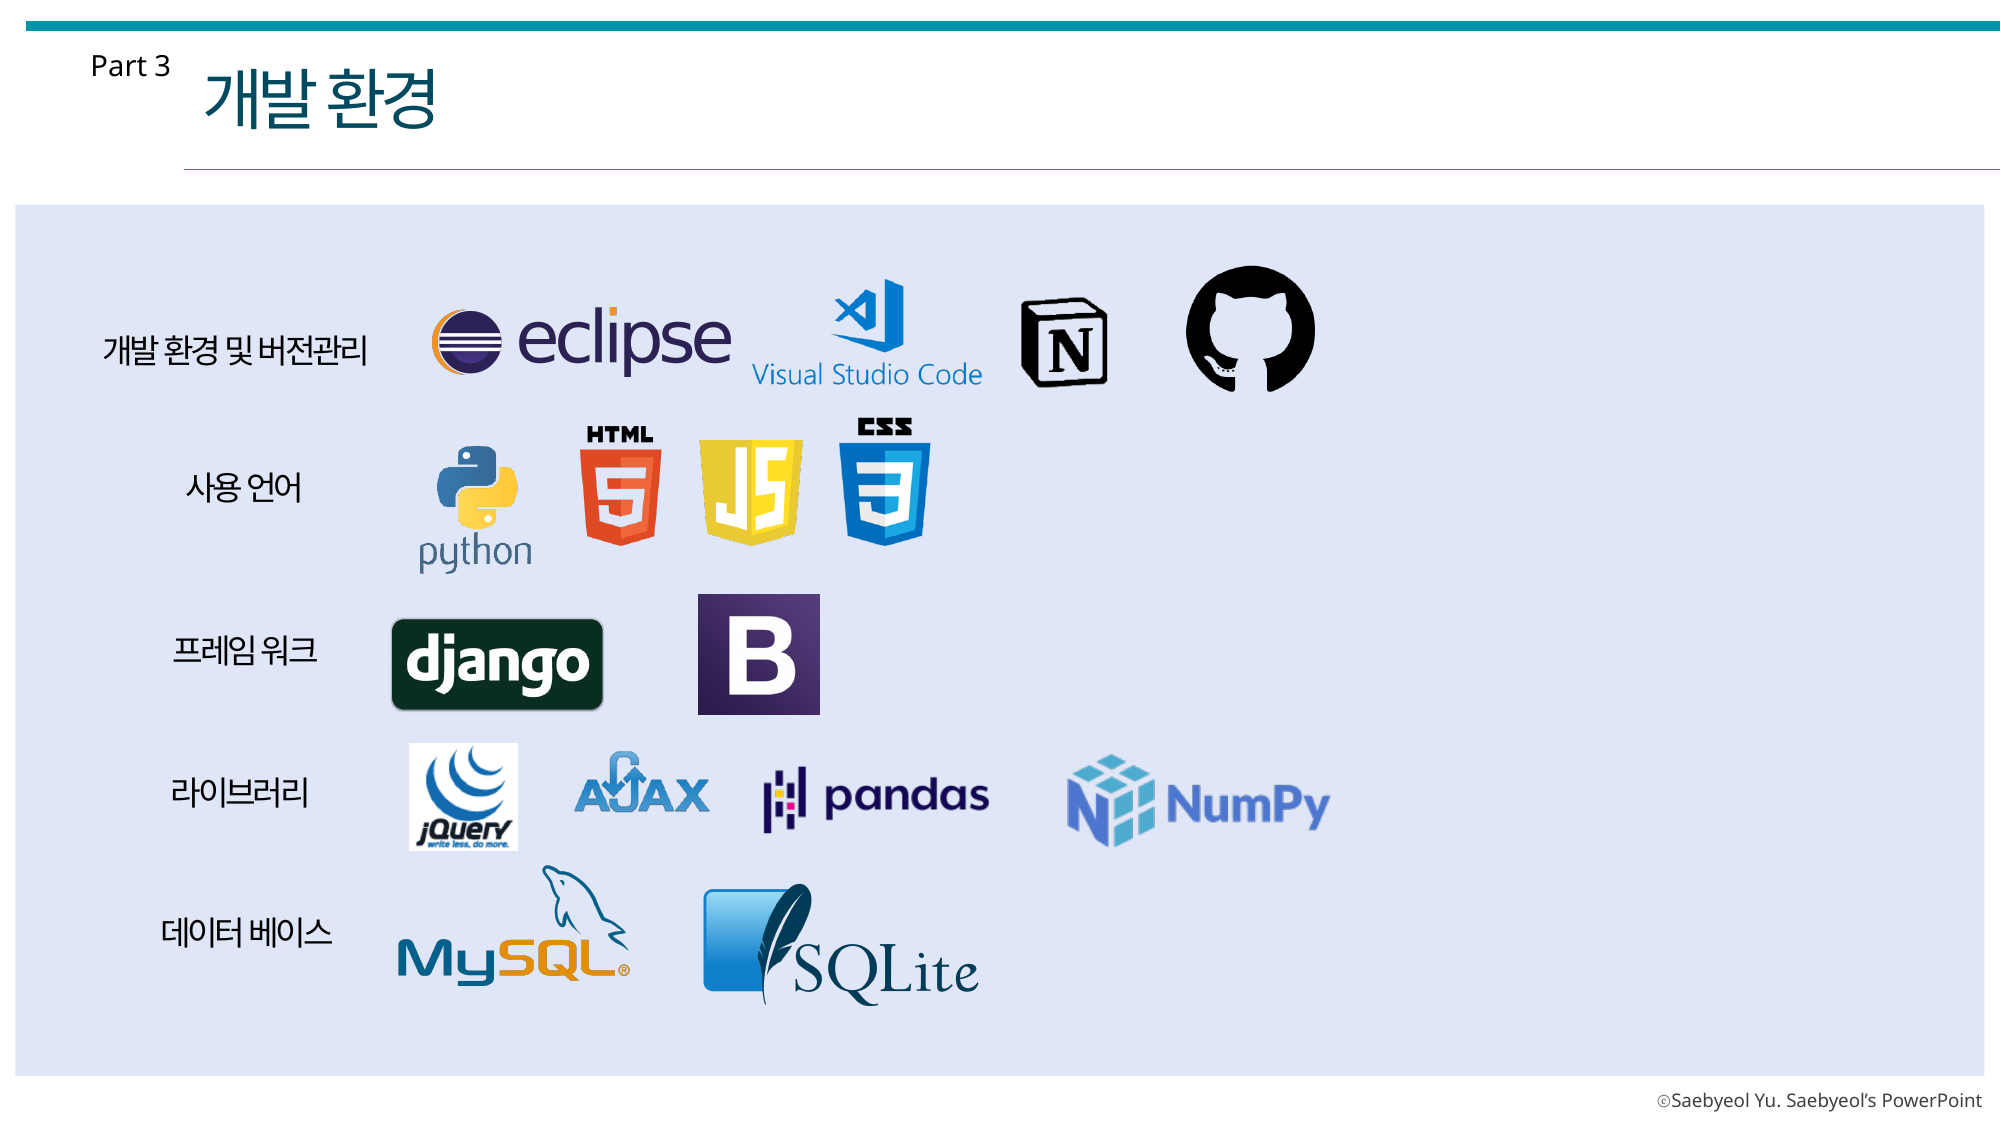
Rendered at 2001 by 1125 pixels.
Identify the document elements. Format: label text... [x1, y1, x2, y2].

picture [733, 264, 1000, 399]
text_box 프레임 워크 [26, 622, 361, 678]
picture [1050, 733, 1349, 869]
text_box 개발 환경 [188, 50, 458, 146]
text_box Part 3 [75, 39, 187, 90]
text_box 데이터 베이스 [27, 904, 397, 960]
picture [397, 865, 630, 986]
text_box [14, 204, 1985, 1077]
picture [820, 417, 949, 546]
text_box 개발 환경 및 버전관리 [17, 322, 456, 378]
picture [698, 440, 804, 546]
text_box 사용 언어 [25, 459, 339, 514]
picture [753, 750, 1000, 851]
text_box 라이브러리 [21, 765, 409, 820]
picture [1013, 294, 1127, 400]
picture [696, 876, 986, 1014]
picture [432, 307, 732, 377]
picture [1186, 264, 1315, 393]
picture [339, 426, 820, 860]
